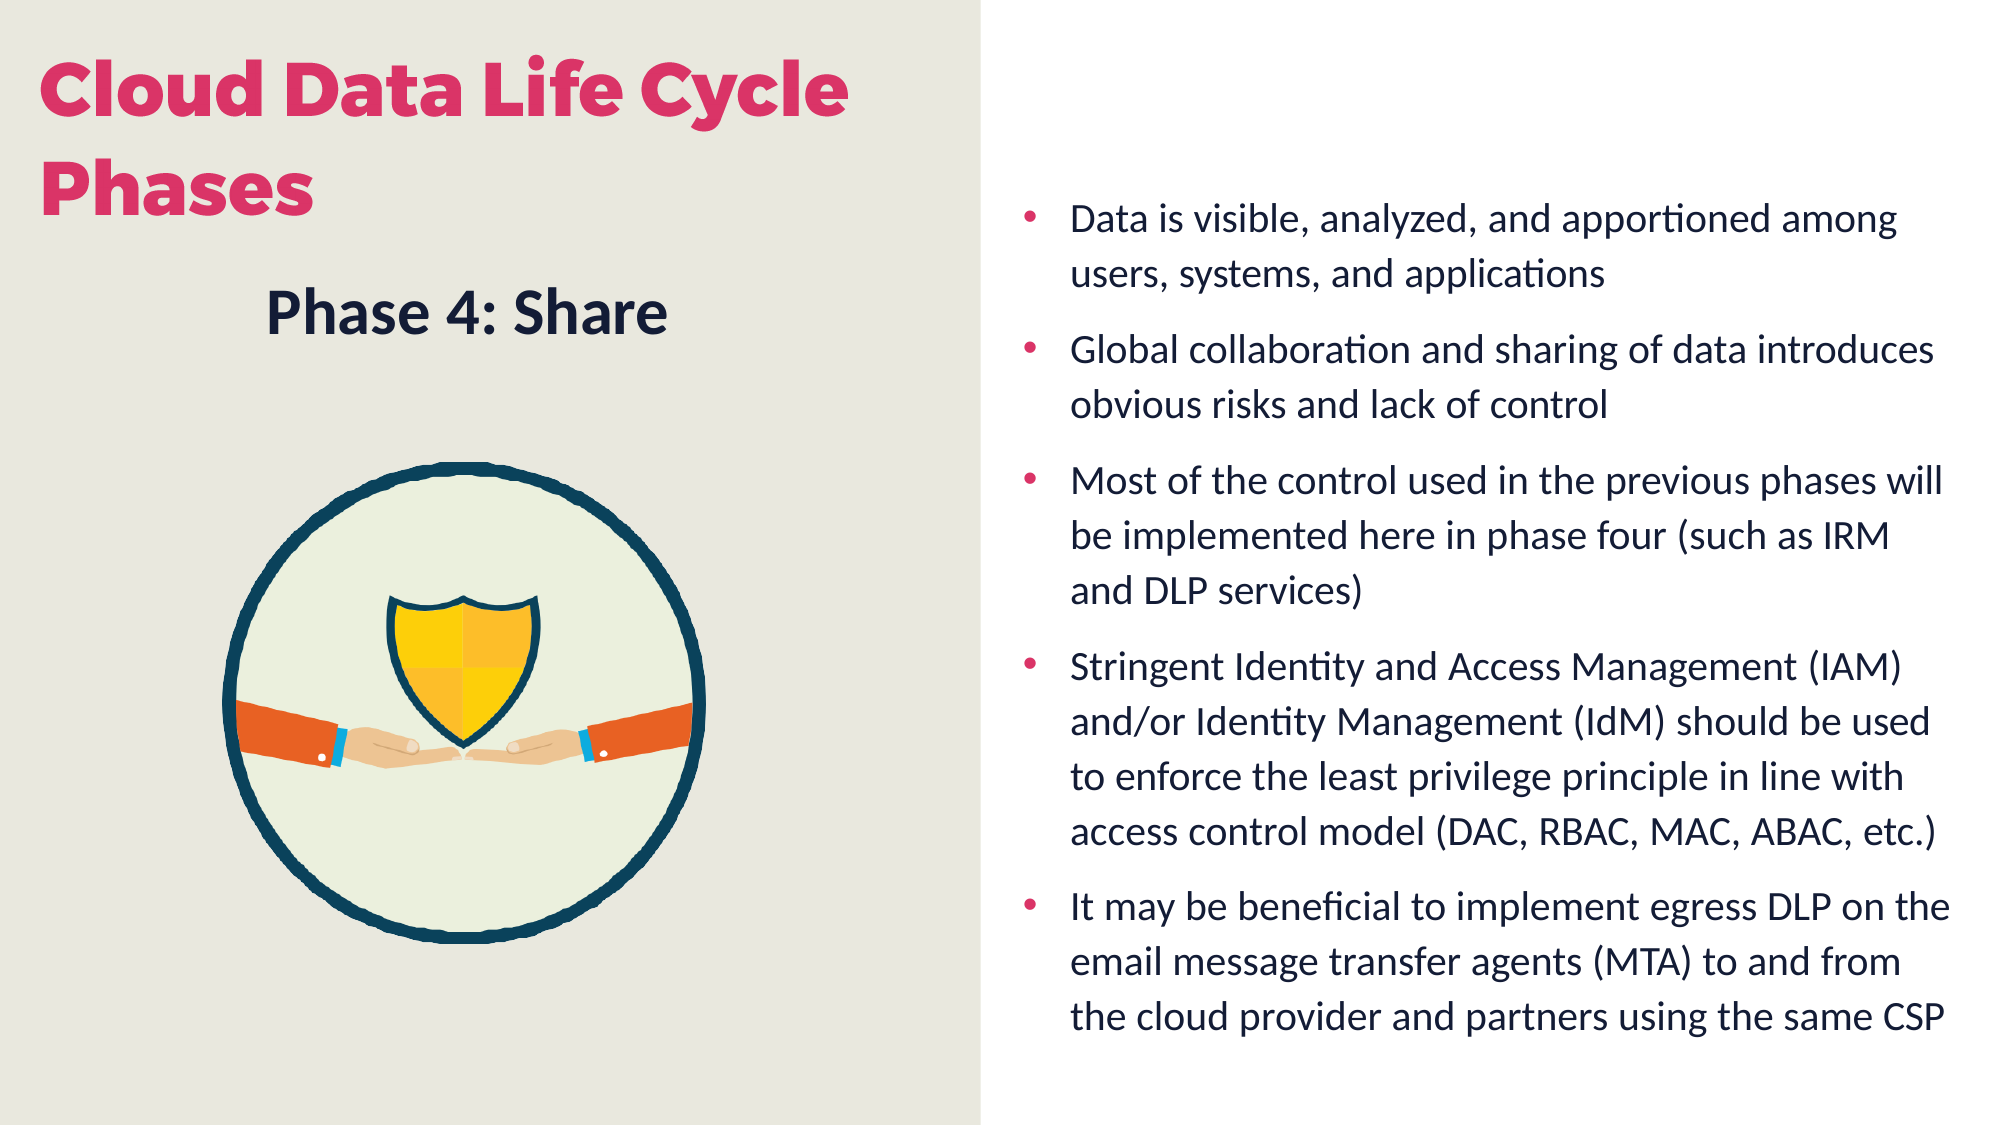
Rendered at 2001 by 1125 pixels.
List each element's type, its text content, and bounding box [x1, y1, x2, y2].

text_box Data is visible, analyzed, and apportioned among users, systems, and applications Global collaboration and sharing of data introduces obvious risks and lack of control Most of the control used in the previous phases will be implemented here in phase four (such as IRM and DLP services) Stringent Identity and Access Management (IAM) and/or Identity Management (IdM) should be used to enforce the least privilege principle in line with access control model (DAC, RBAC, MAC, ABAC, etc.) It may be beneficial to implement egress DLP on the email message transfer agents (MTA) to and from the cloud provider and partners using the same CSP [1020, 184, 1953, 1040]
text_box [0, 0, 982, 1125]
picture [222, 462, 707, 945]
